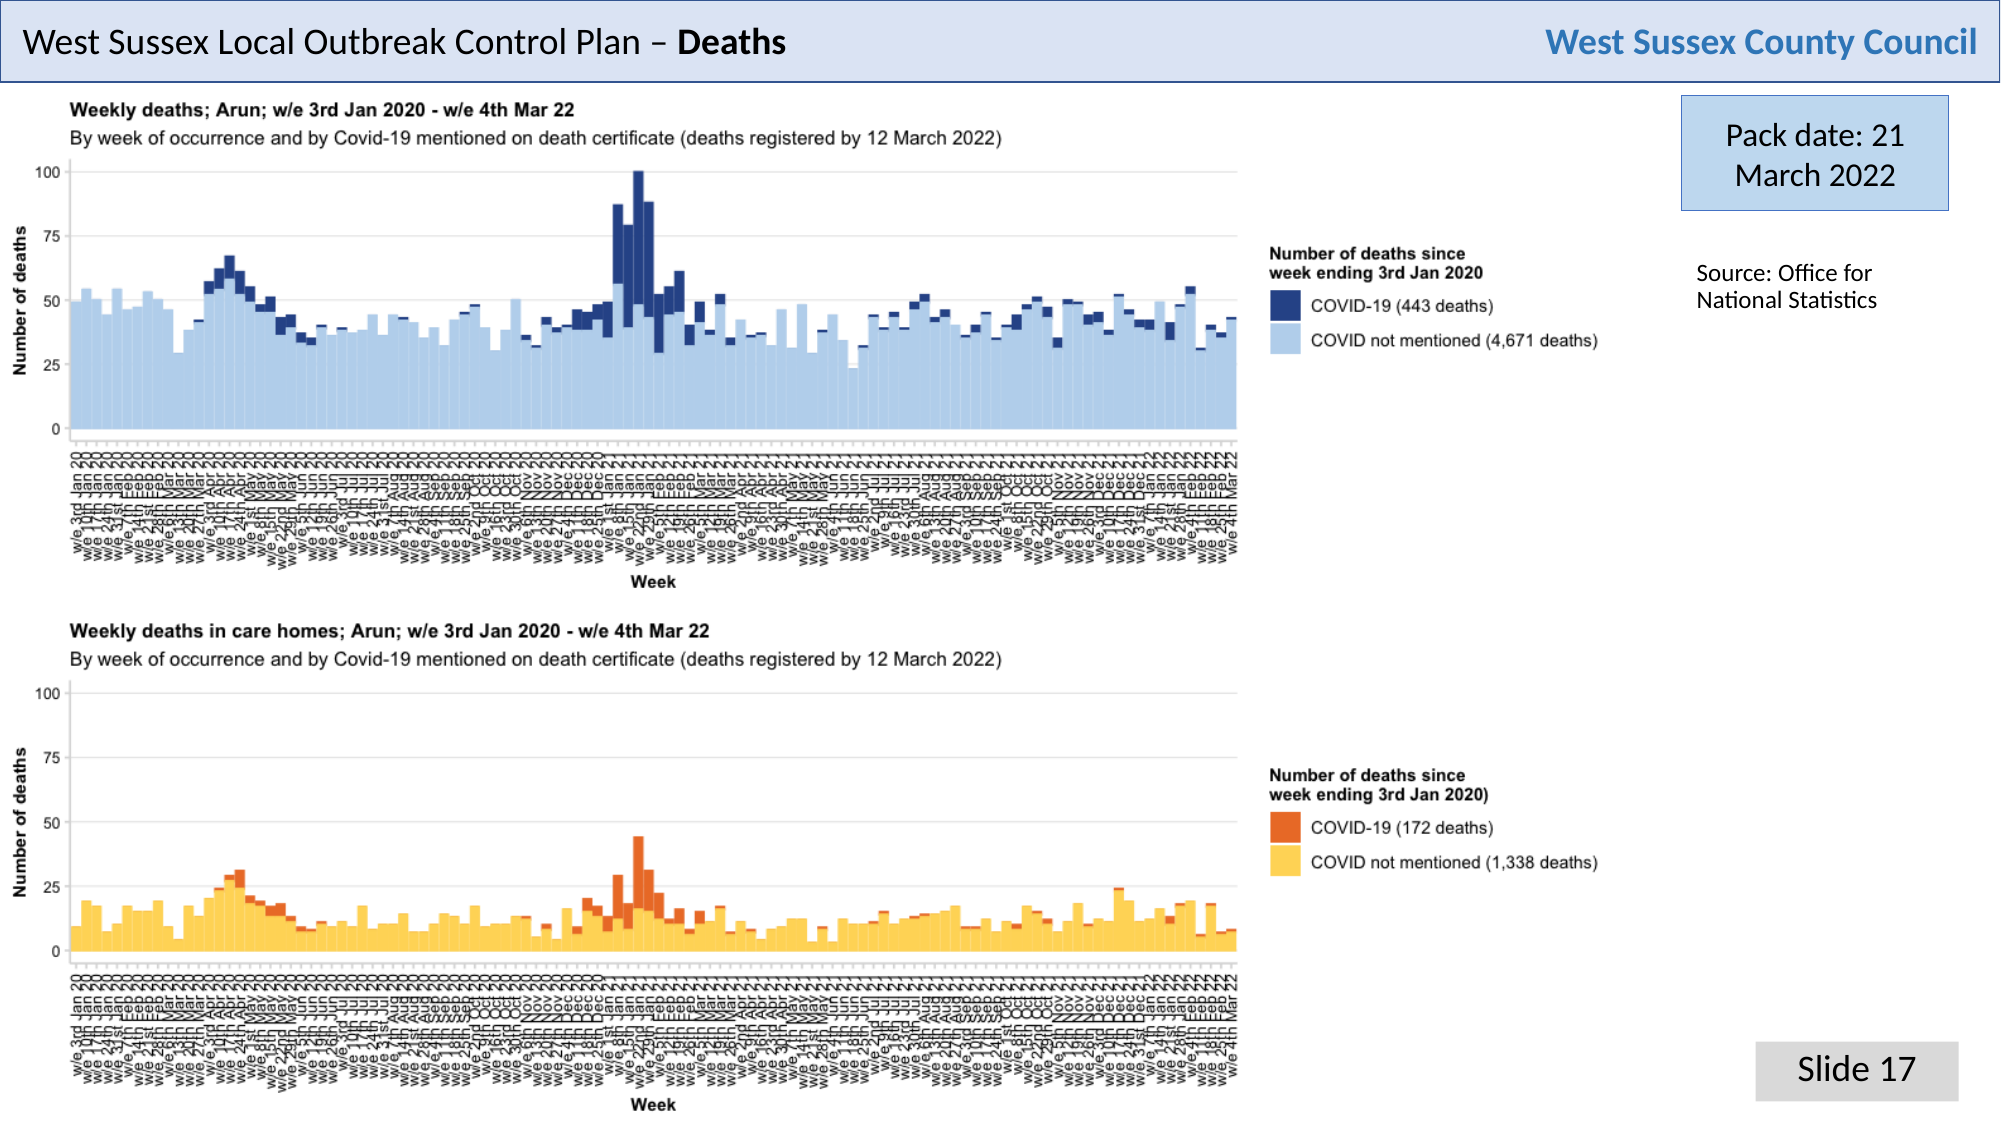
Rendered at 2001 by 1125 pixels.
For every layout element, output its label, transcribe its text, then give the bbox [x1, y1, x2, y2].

list Slide 17 [1755, 1041, 1959, 1102]
picture [3, 612, 1619, 1125]
picture [3, 91, 1619, 602]
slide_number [1681, 95, 1949, 211]
list Source: Office for National Statistics [1681, 252, 1959, 289]
